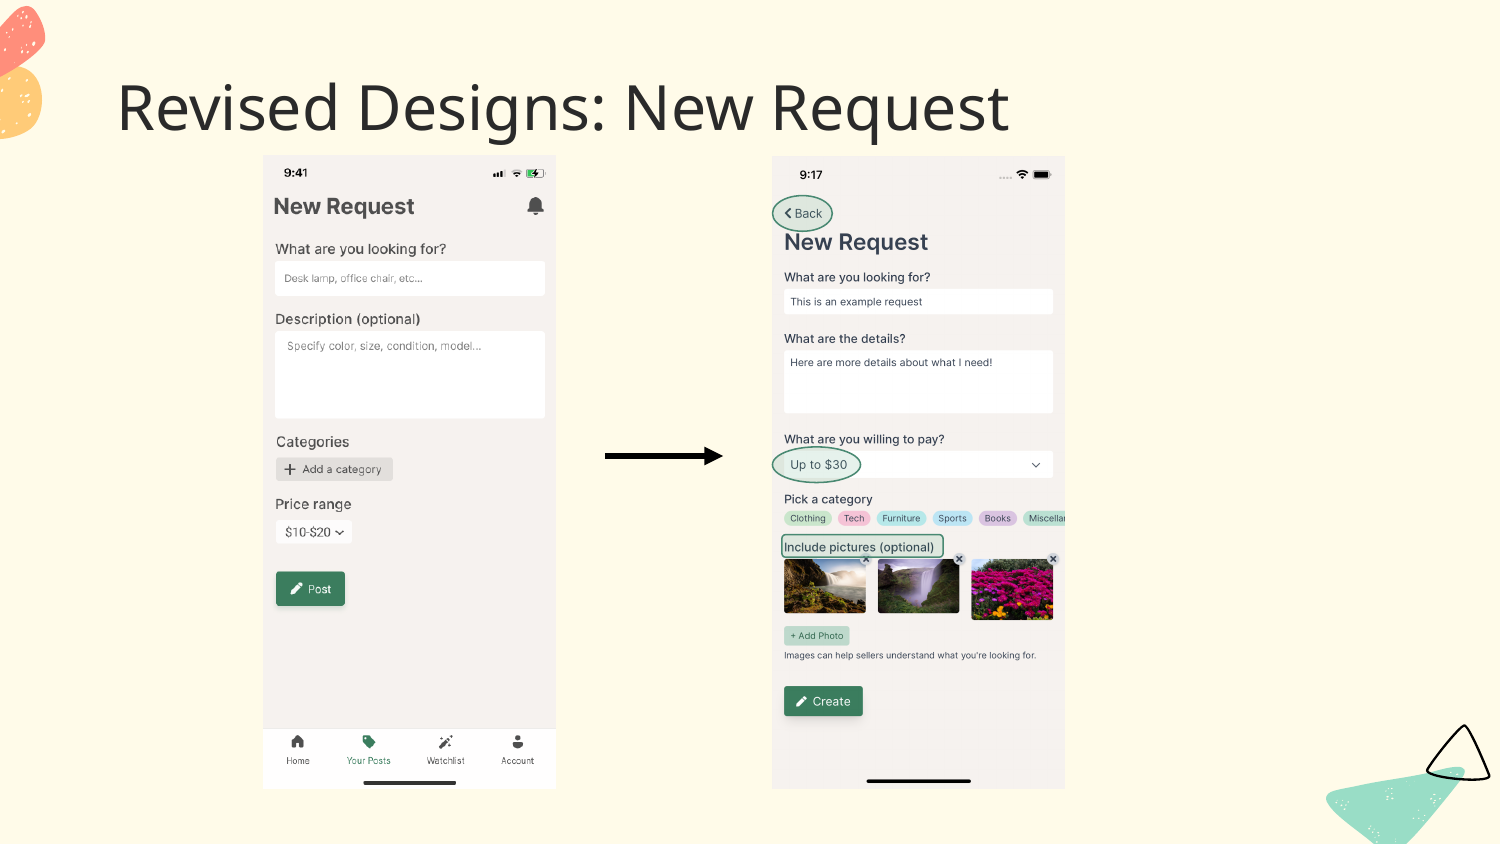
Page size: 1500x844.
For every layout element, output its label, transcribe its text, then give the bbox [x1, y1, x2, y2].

picture [772, 155, 1065, 789]
picture [263, 155, 556, 789]
title Revised Designs: New Request [101, 53, 1142, 178]
